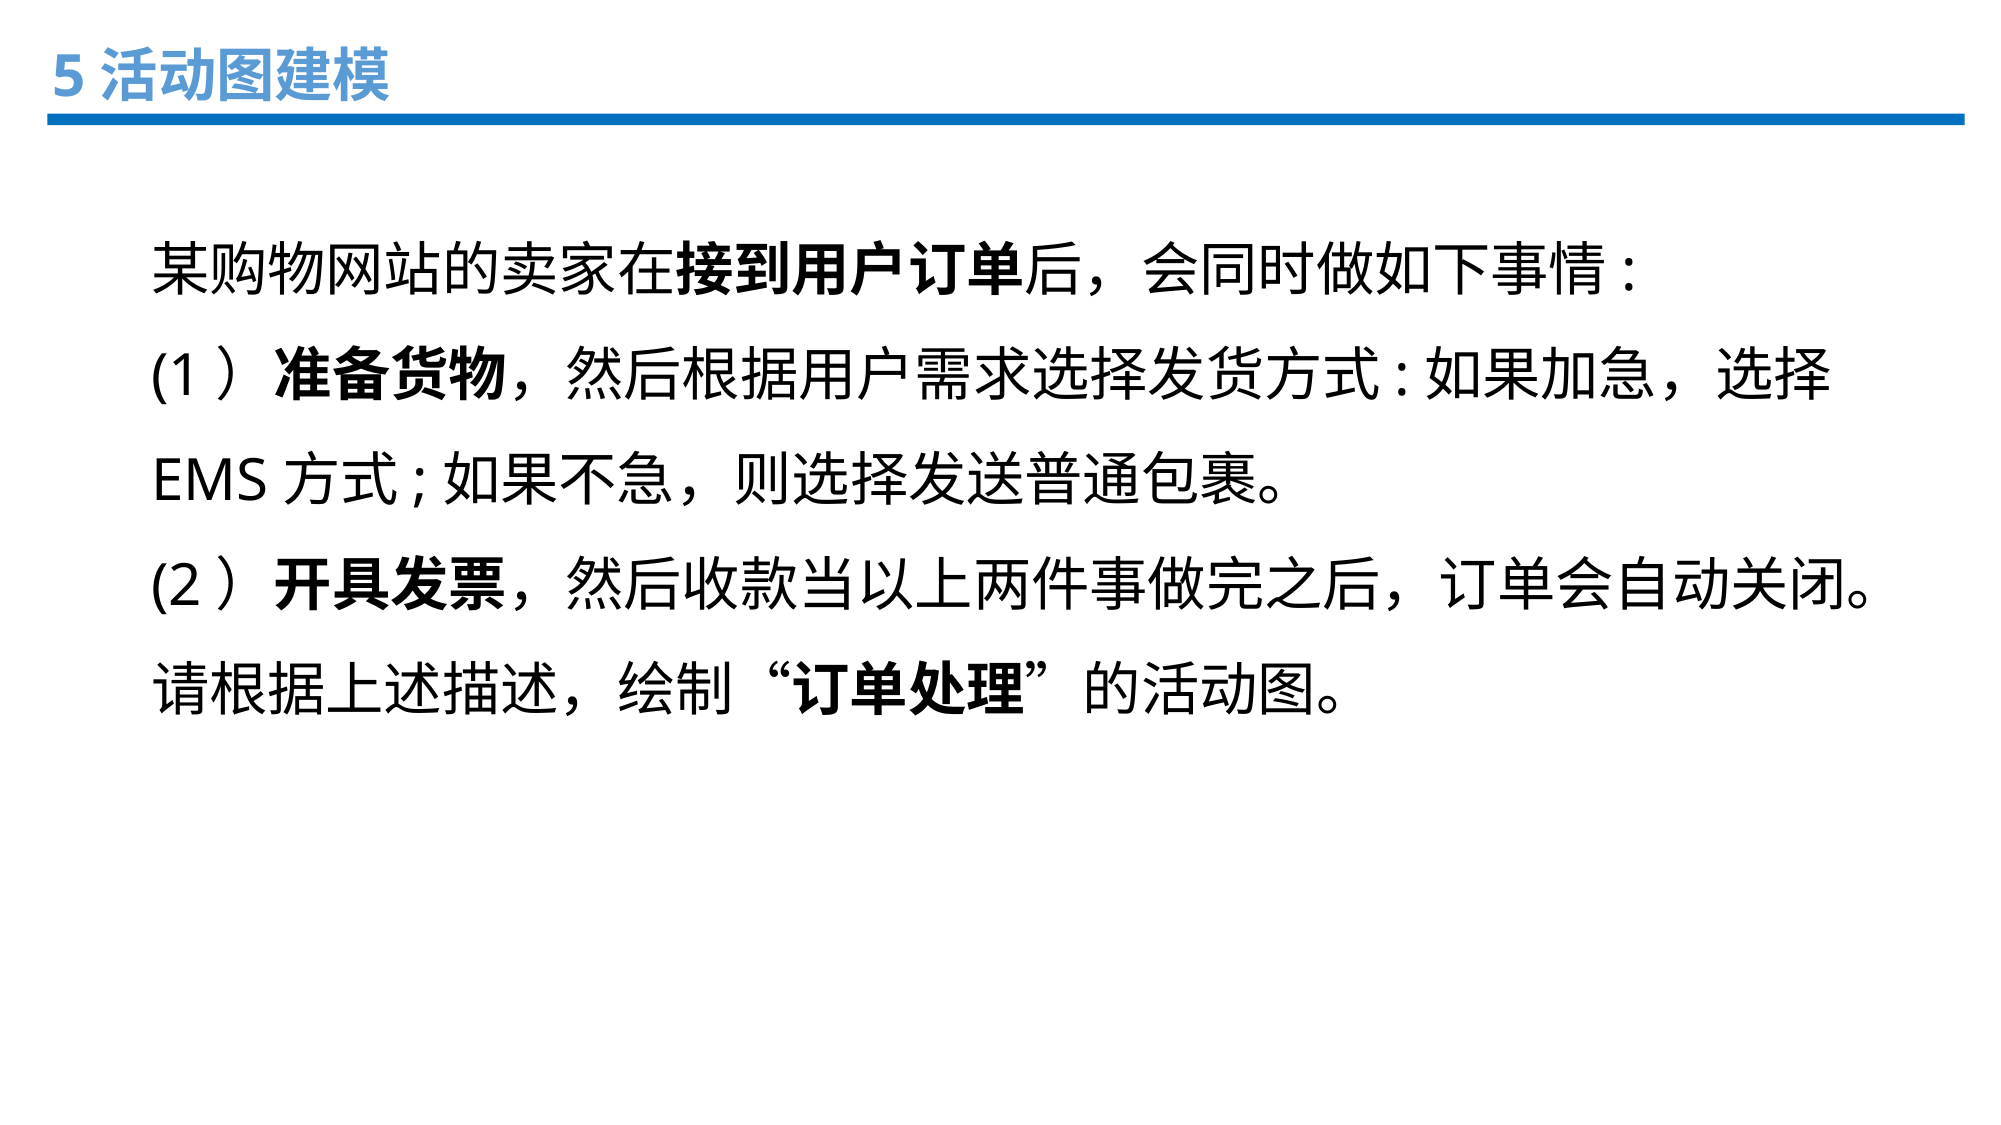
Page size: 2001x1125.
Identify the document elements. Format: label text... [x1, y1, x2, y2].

text_box 某购物网站的卖家在接到用户订单后，会同时做如下事情: (1）准备货物，然后根据用户需求选择发货方式:如果加急，选择EMS方式;如果不急，则选择发送普通包裹。 (2）开具发票，然后收款当以上两件事做完之后，订单会自动关闭。请根据上述描述，绘制“订单处理”的活动图。 [136, 189, 1866, 729]
text_box 5活动图建模 [37, 30, 406, 116]
